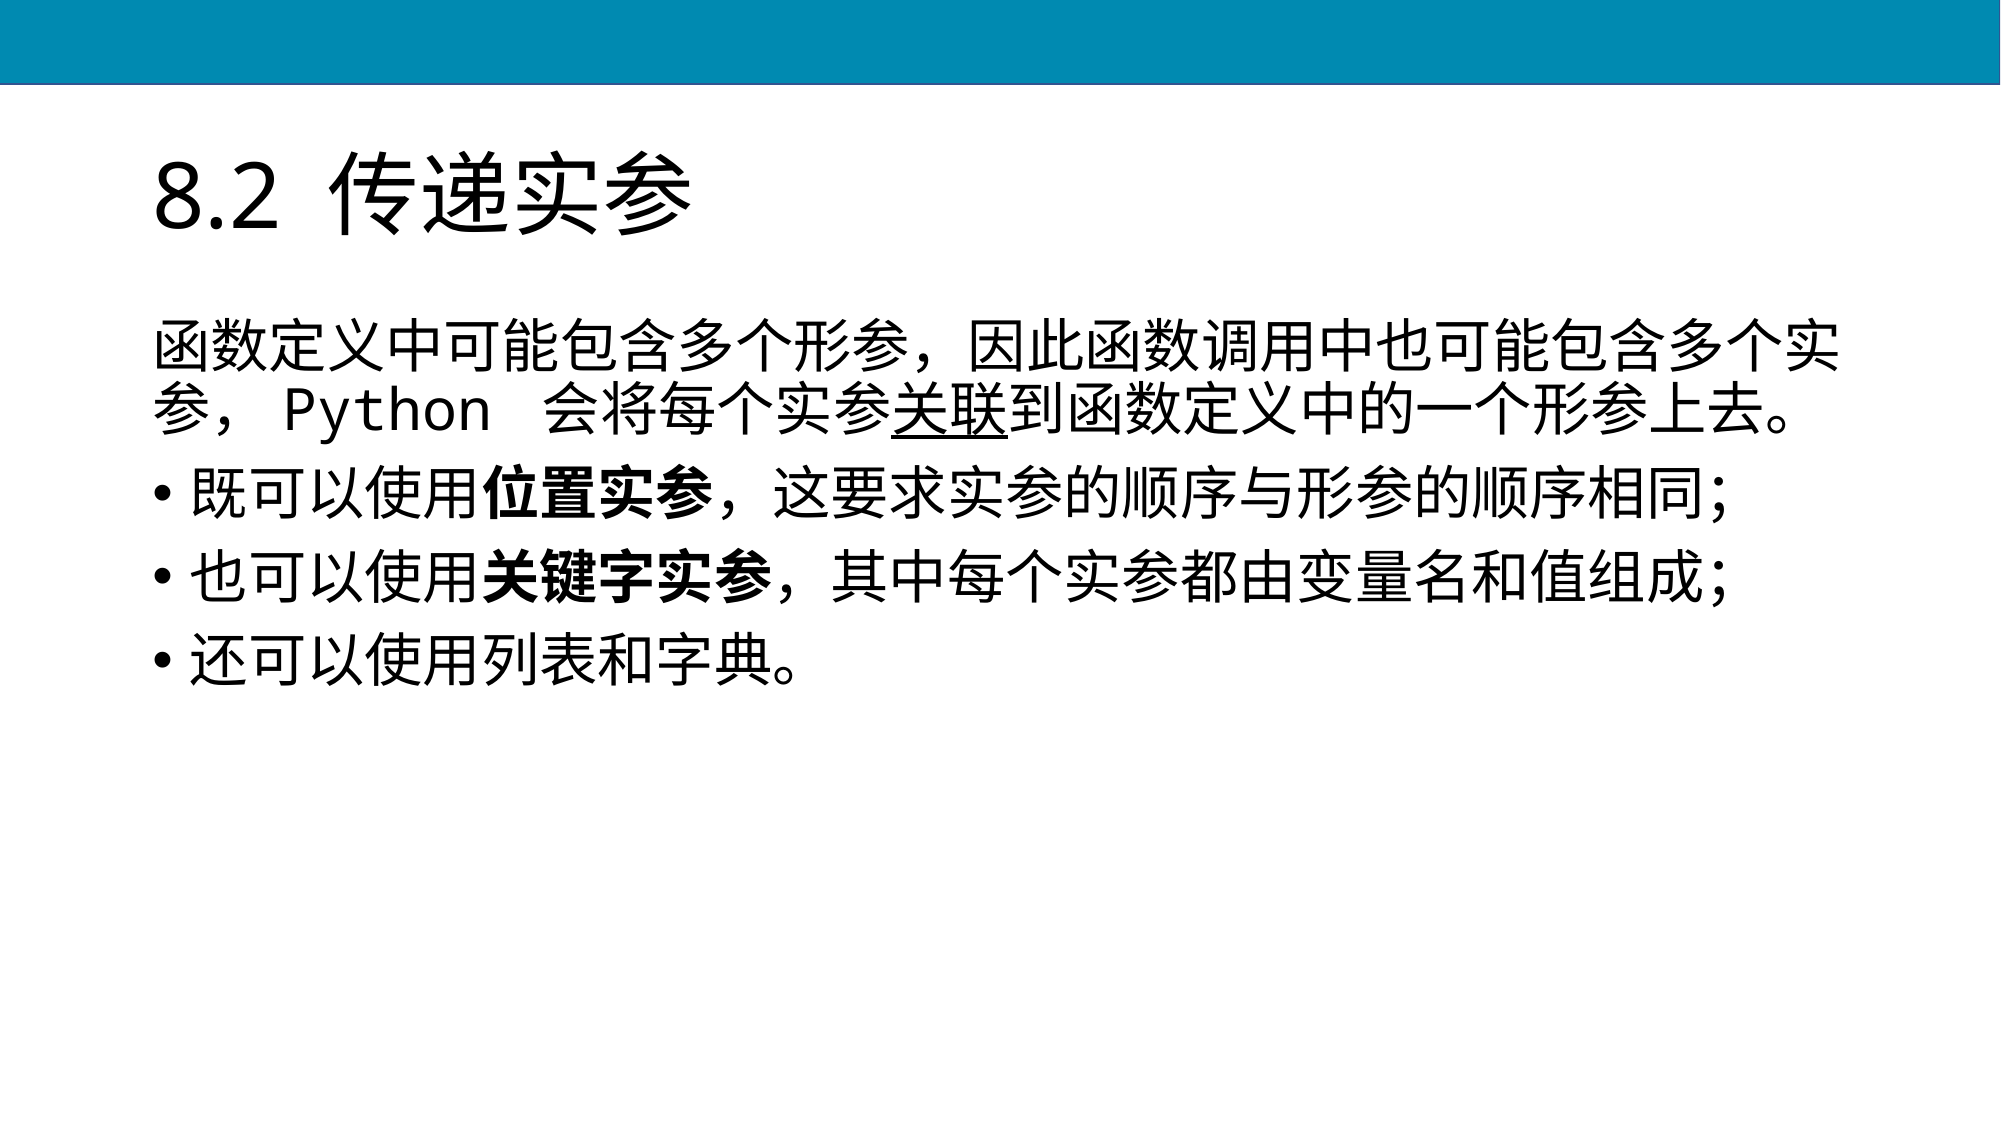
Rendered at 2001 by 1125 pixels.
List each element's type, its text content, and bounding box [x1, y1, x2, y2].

list 函数定义中可能包含多个形参，因此函数调用中也可能包含多个实参，Python 会将每个实参关联到函数定义中的一个形参上去。 既可以使用位置实参，这要求实参的顺序与形参的顺序相同； 也可以使用关键字实参，其中每个实参都由变量名和值组成； 还可以使用列表和字典。 [137, 310, 1863, 1024]
title 8.2 传递实参 [137, 115, 1863, 282]
